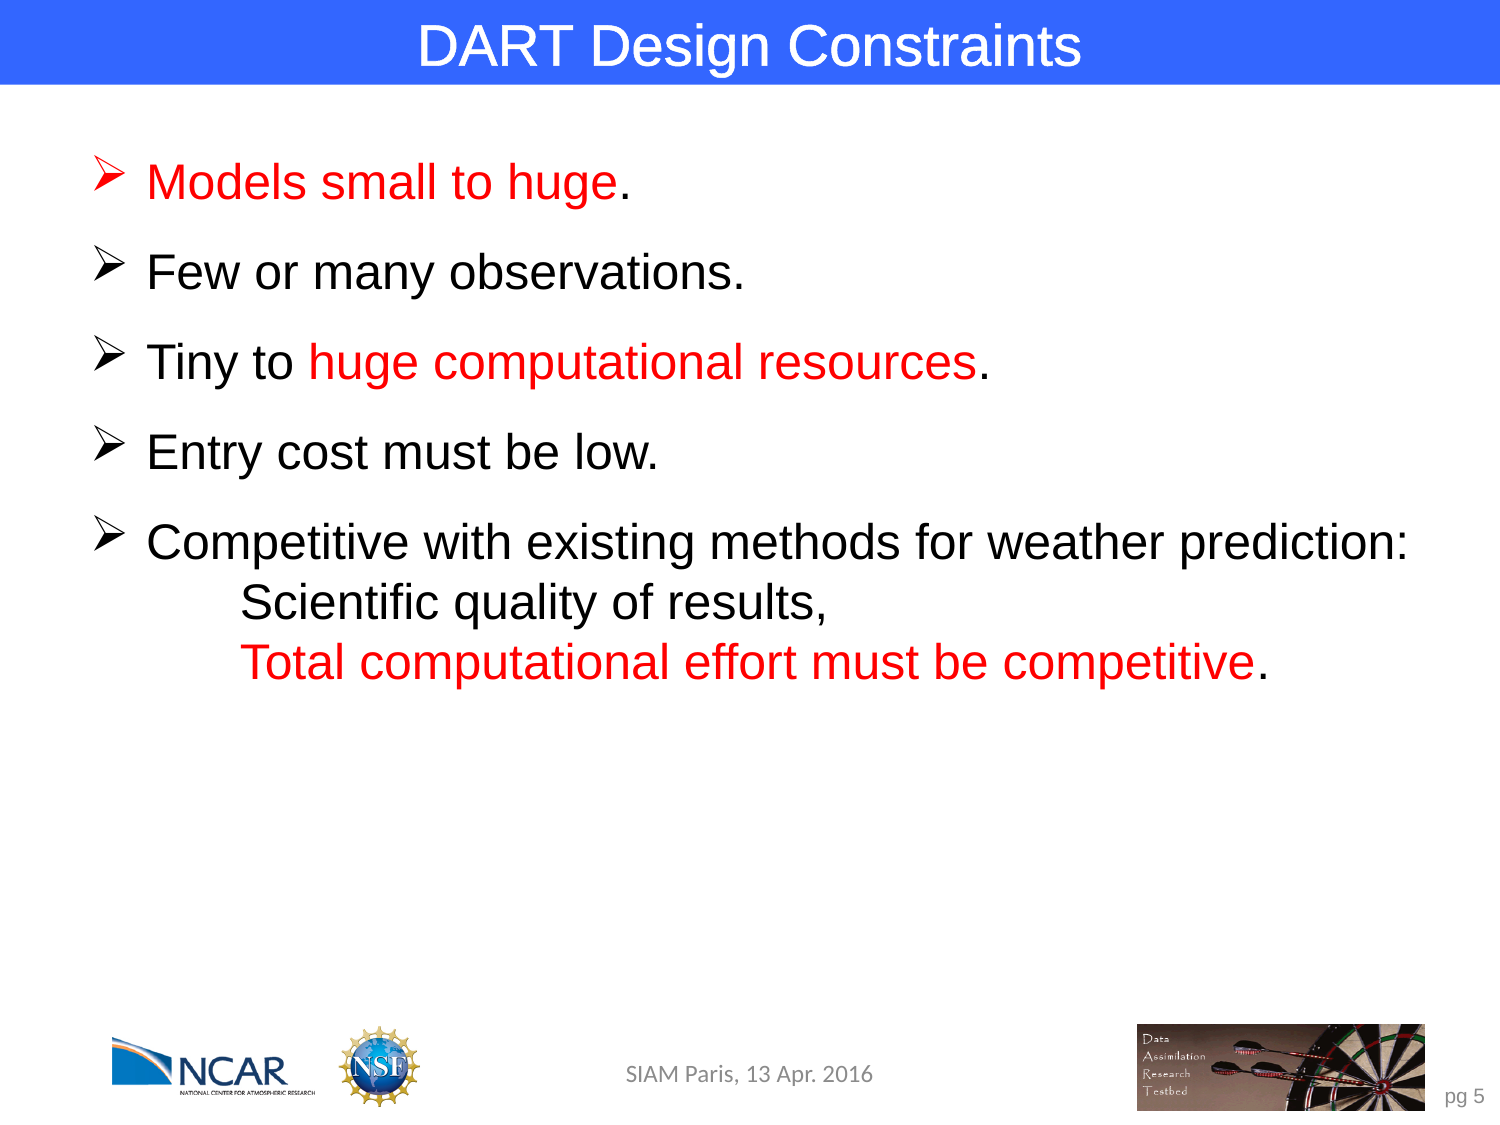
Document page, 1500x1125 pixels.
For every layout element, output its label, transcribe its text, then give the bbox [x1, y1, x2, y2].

footer SIAM Paris, 13 Apr. 2016 [512, 1042, 988, 1103]
text_box DART Design Constraints [0, 0, 1500, 85]
picture [1137, 1024, 1425, 1111]
picture [112, 1037, 315, 1095]
picture [337, 1024, 421, 1108]
text_box Models small to huge. Few or many observations. Tiny to huge computational resources. Entry cost must be low. Competitive with existing methods for weather prediction: Scientific quality of results, Total computational effort must be competitive. [74, 112, 1438, 818]
